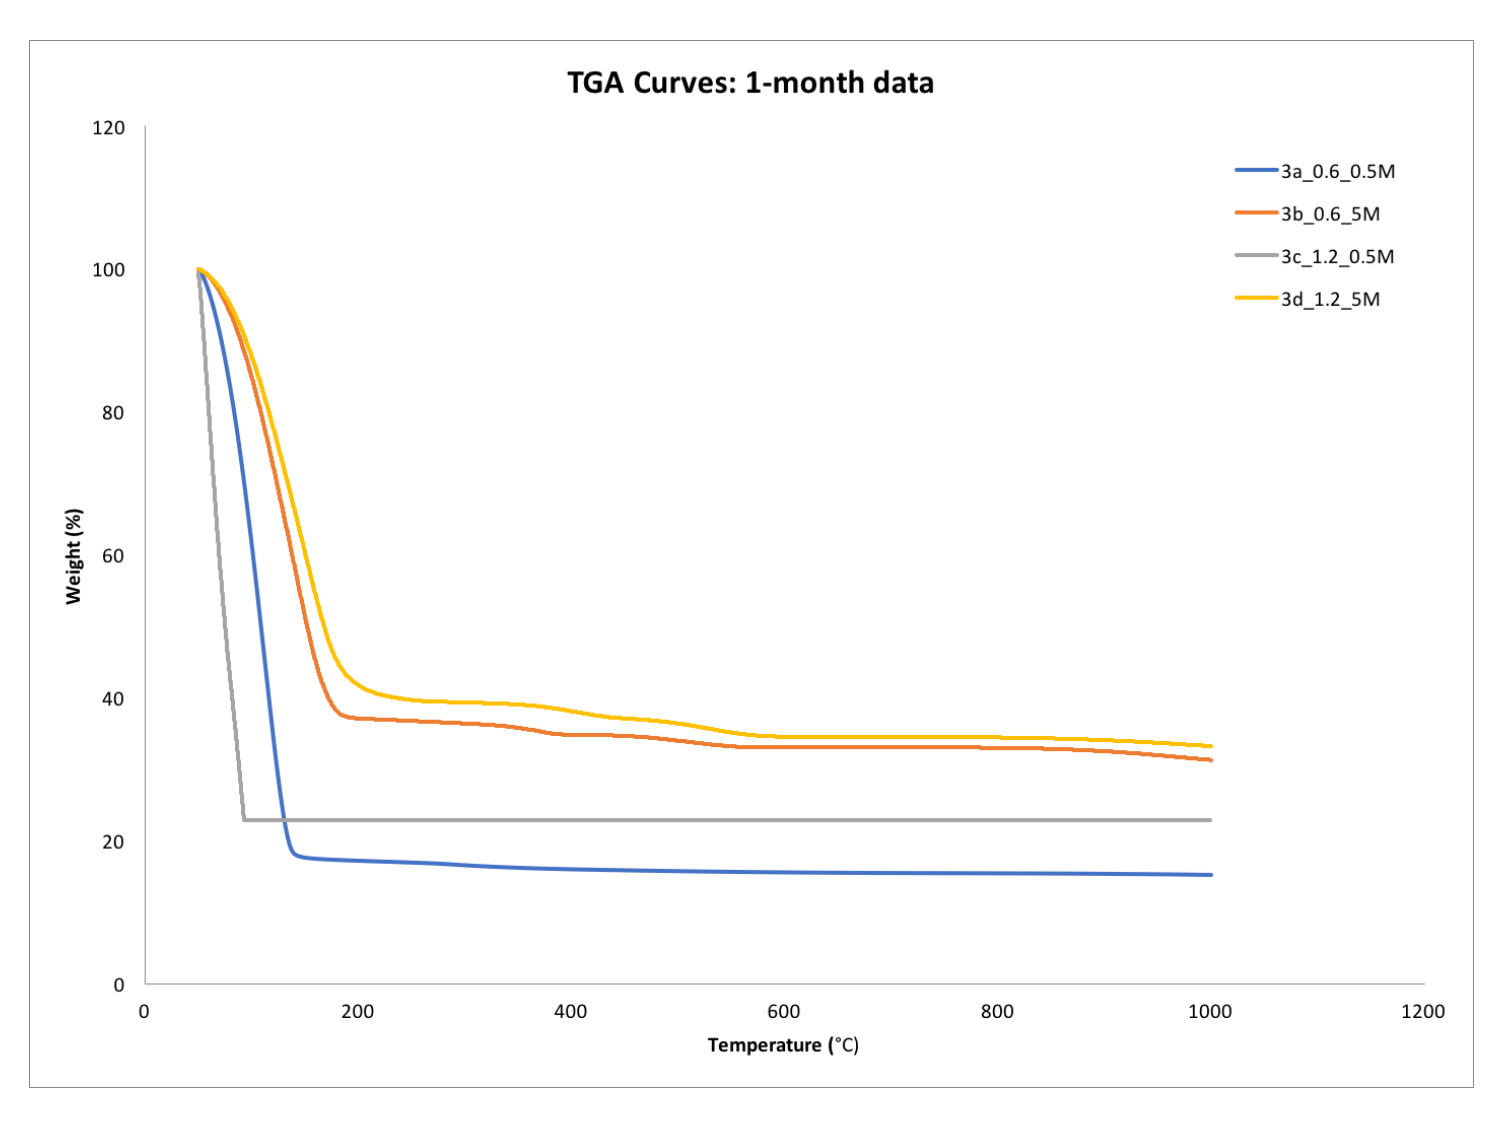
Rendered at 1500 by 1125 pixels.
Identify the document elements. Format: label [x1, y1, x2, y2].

picture [29, 40, 1474, 1088]
